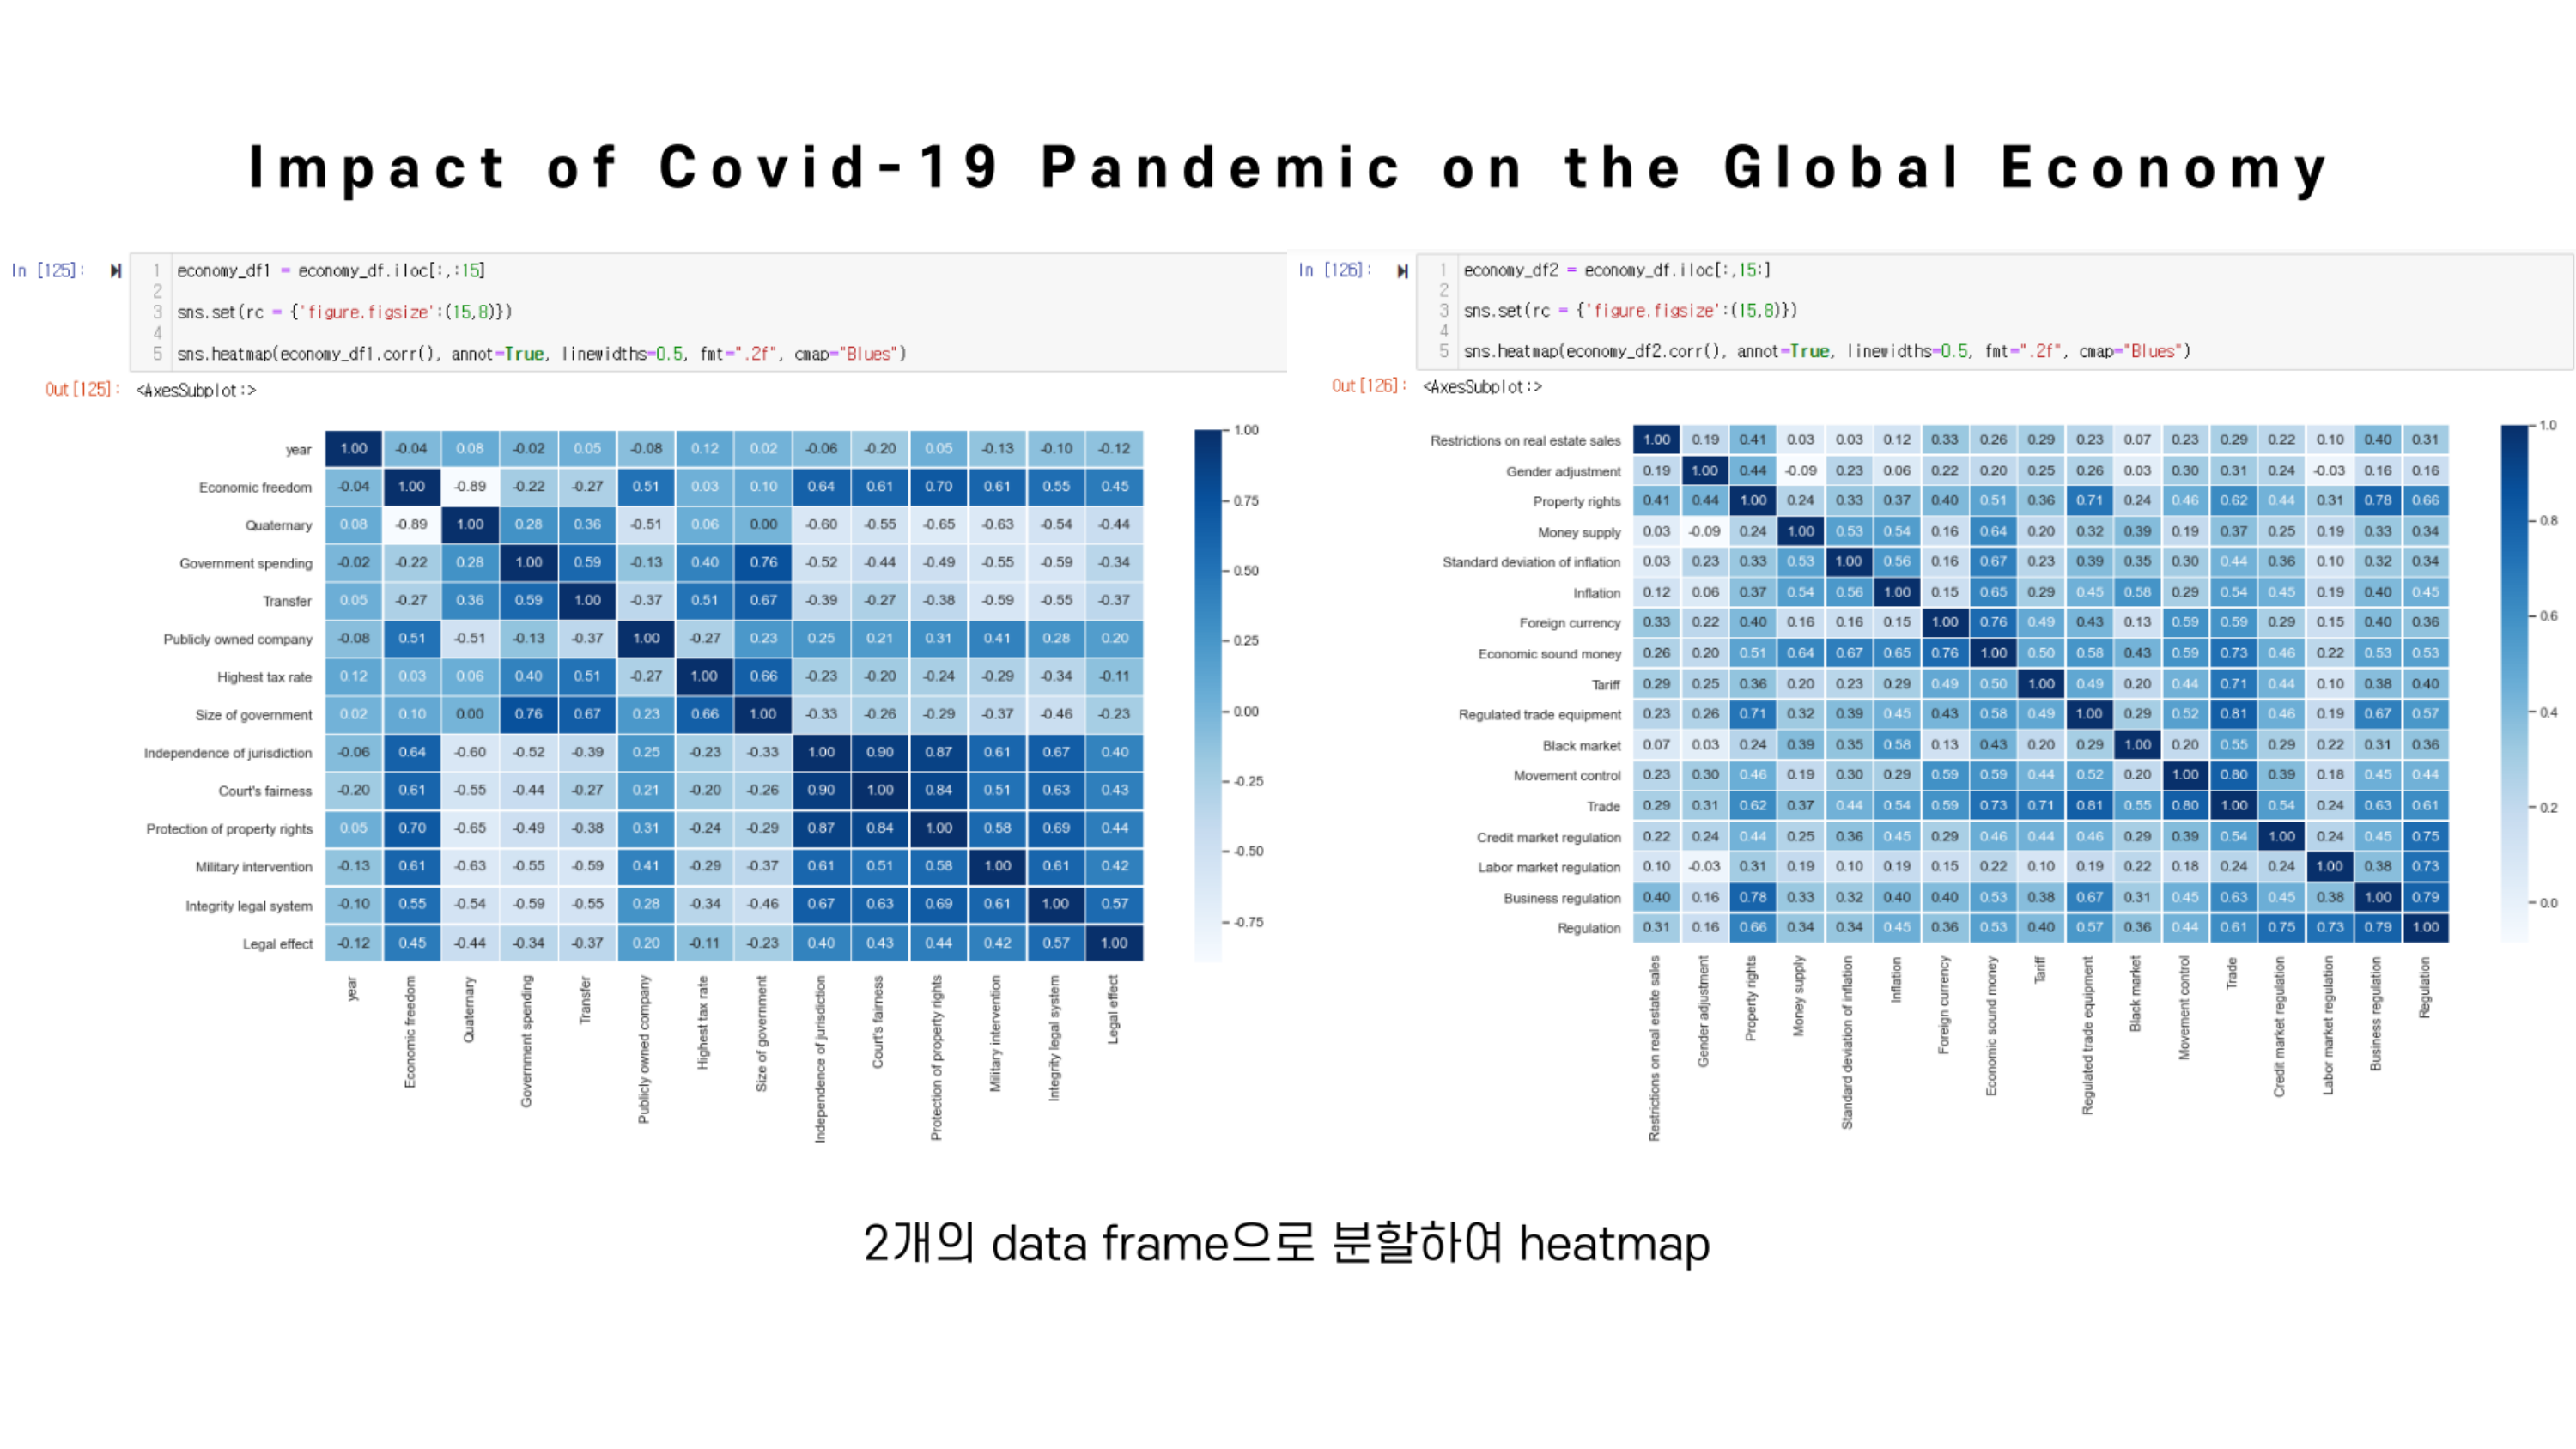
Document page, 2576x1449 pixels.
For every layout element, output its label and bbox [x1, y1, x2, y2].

text_box [1287, 248, 2576, 1158]
picture [0, 119, 2350, 226]
text_box [0, 248, 1287, 1158]
picture [592, 1203, 1731, 1293]
